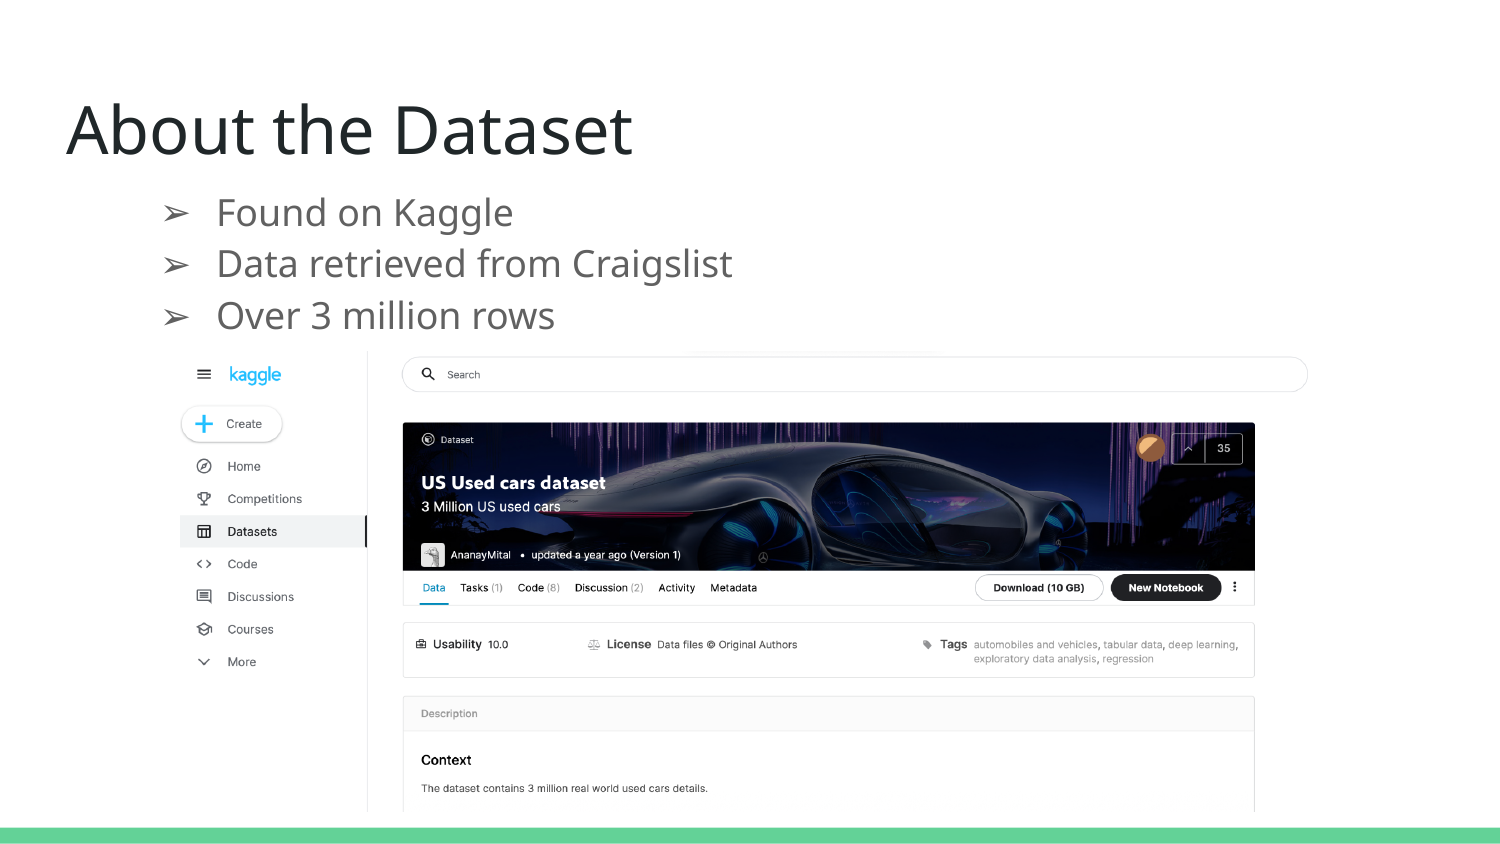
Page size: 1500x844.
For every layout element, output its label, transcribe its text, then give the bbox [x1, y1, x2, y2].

picture [180, 350, 1320, 813]
title About the Dataset [51, 72, 1449, 166]
list Found on Kaggle Data retrieved from Craigslist Over 3 million rows [51, 166, 1449, 672]
